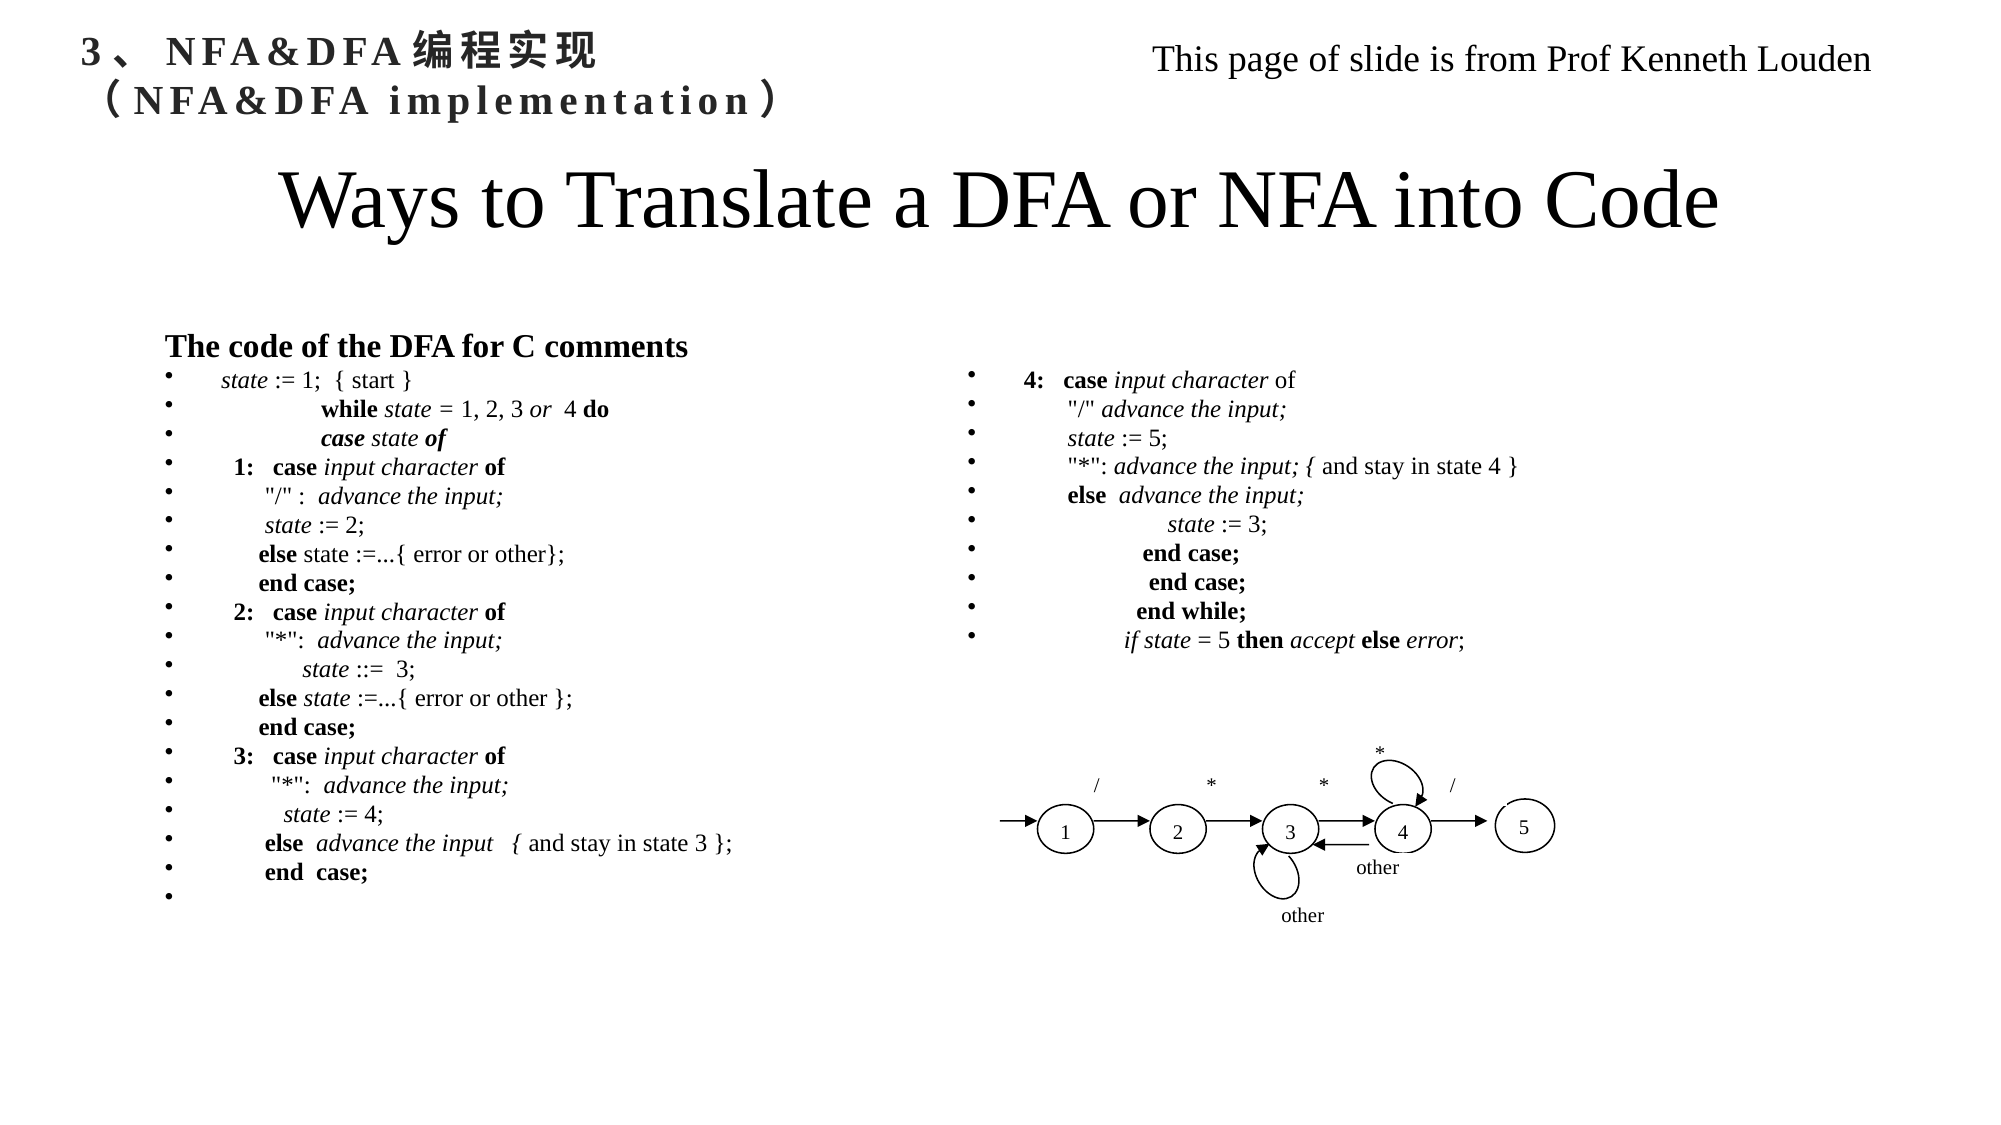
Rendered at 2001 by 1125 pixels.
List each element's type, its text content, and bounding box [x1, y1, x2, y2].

text_box 3、NFA&DFA编程实现 （NFA&DFA implementation） [65, 15, 1096, 132]
list The code of the DFA for C comments state := 1; { start } while state = 1, 2, 3 or 4 do case state of 1: case input character of "/" : advance the input; state := 2; else state :=...{ error or other}; end case; 2: case input character of "*": advance the input; state ::= 3; else state :=...{ error or other }; end case; 3: case input character of "*": advance the input; state := 4; else advance the input { and stay in state 3 }; end case; [149, 324, 1851, 1001]
text_box 4: case input character of "/" advance the input; state := 5; "*": advance the input; { and stay in state 4 } else advance the input; state := 3; end case; end case; end while; if state = 5 then accept else error; [952, 361, 1626, 1037]
title Ways to Translate a DFA or NFA into Code [149, 99, 1851, 288]
text_box This page of slide is from Prof Kenneth Louden [1137, 26, 1888, 86]
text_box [999, 739, 1555, 935]
